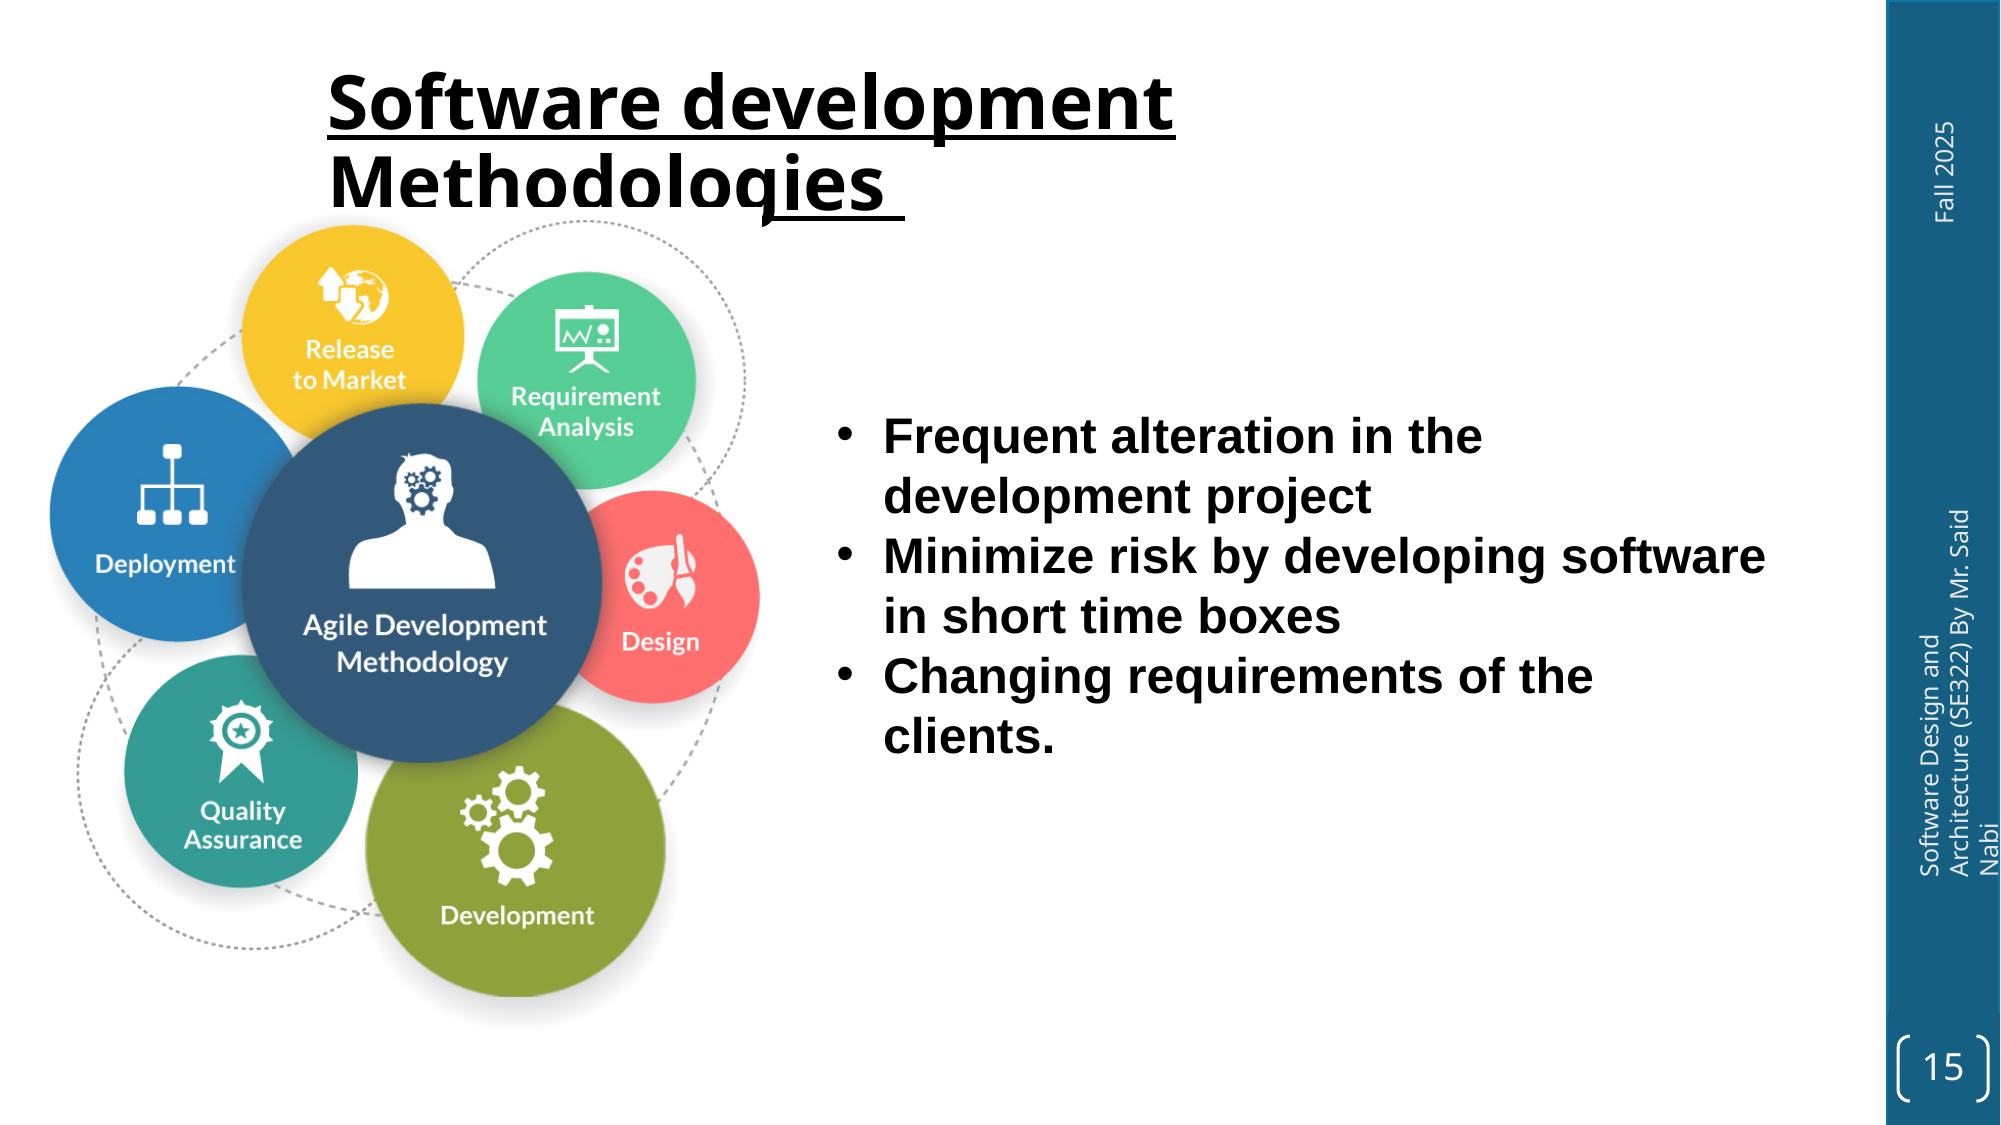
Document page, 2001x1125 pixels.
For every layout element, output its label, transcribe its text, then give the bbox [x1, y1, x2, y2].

text_box Frequent alteration in the development project Minimize risk by developing software in short time boxes Changing requirements of the clients. [821, 396, 1791, 771]
title Software development Methodologies [312, 57, 1750, 139]
picture [45, 206, 763, 1051]
